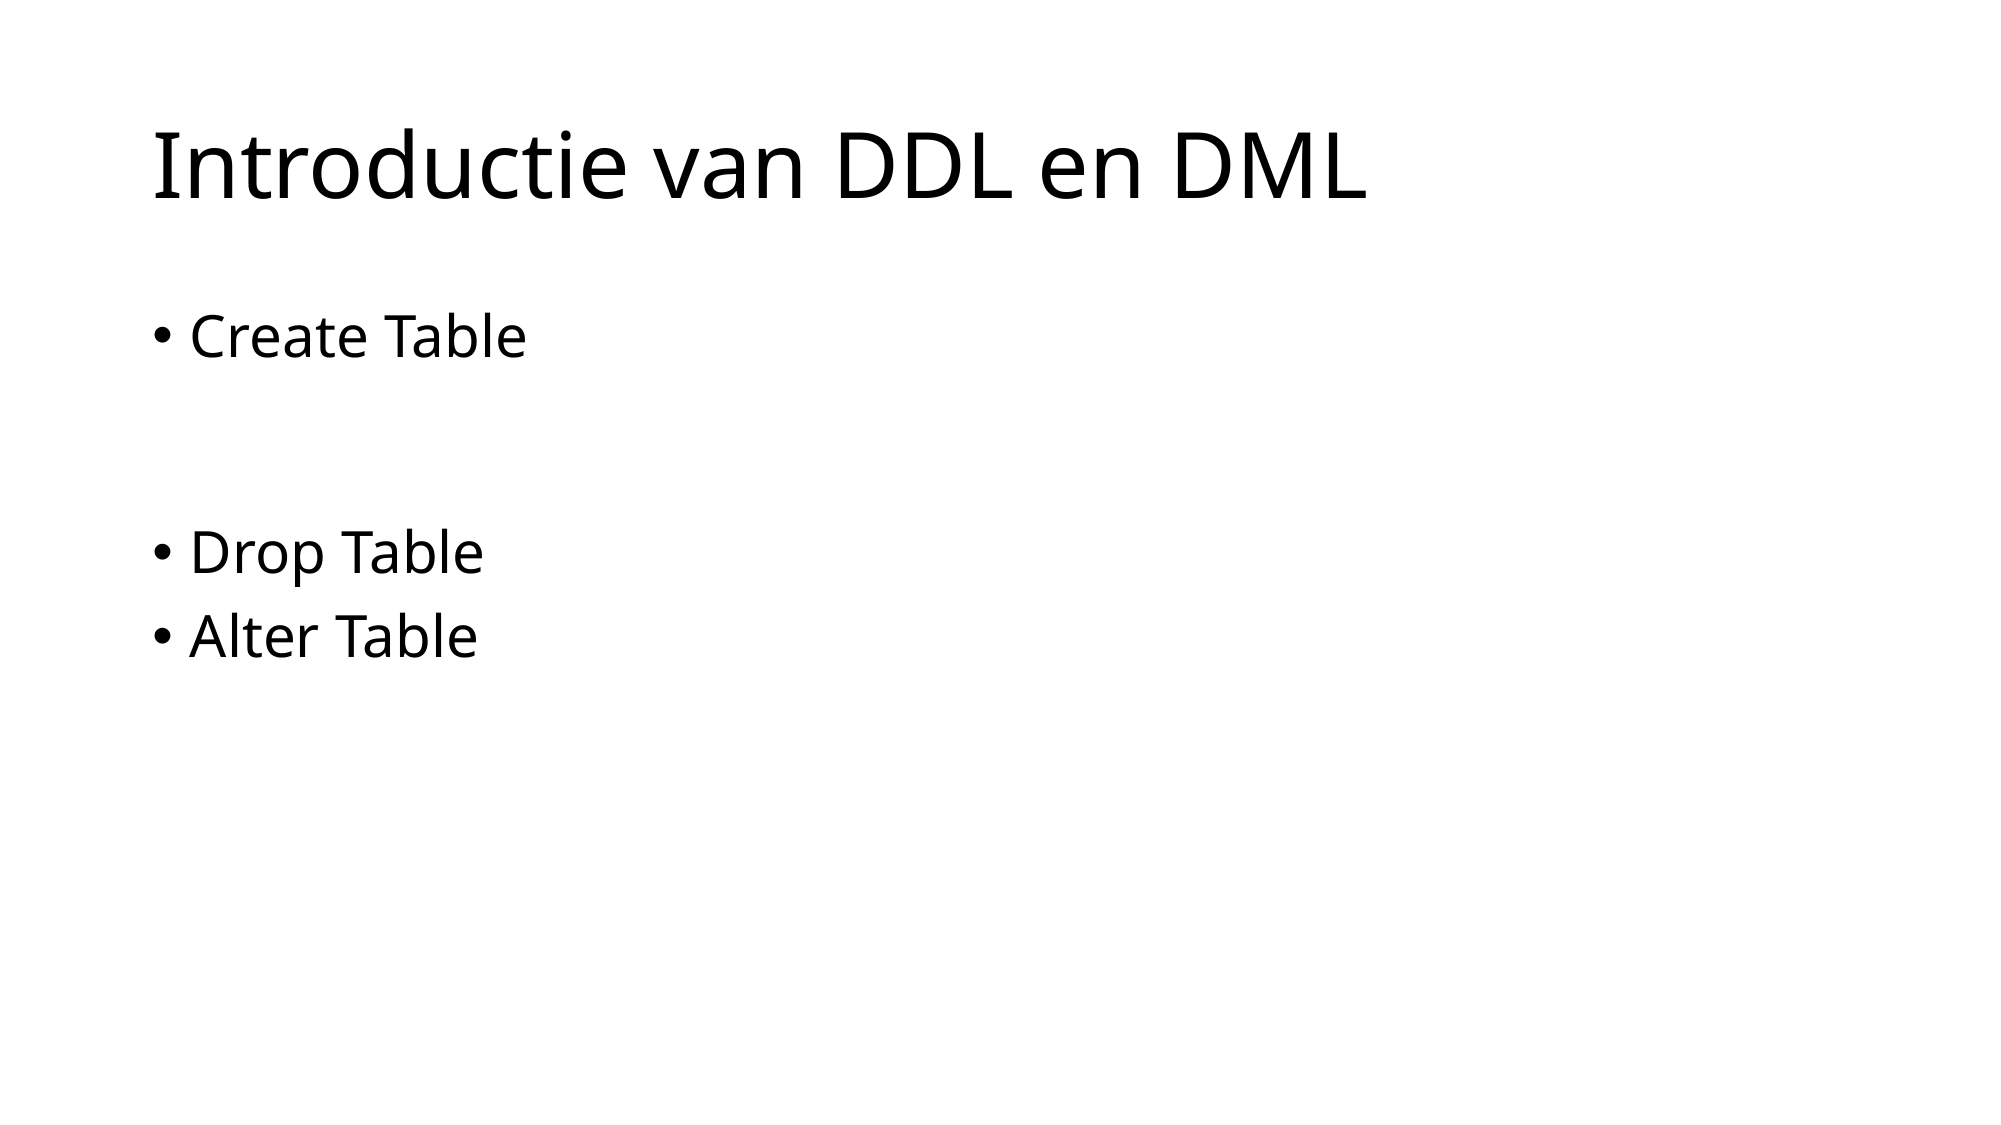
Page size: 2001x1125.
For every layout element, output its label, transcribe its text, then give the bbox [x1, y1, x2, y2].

list Create Table Drop Table Alter Table [137, 299, 1863, 1014]
title Introductie van DDL en DML [137, 59, 1863, 278]
